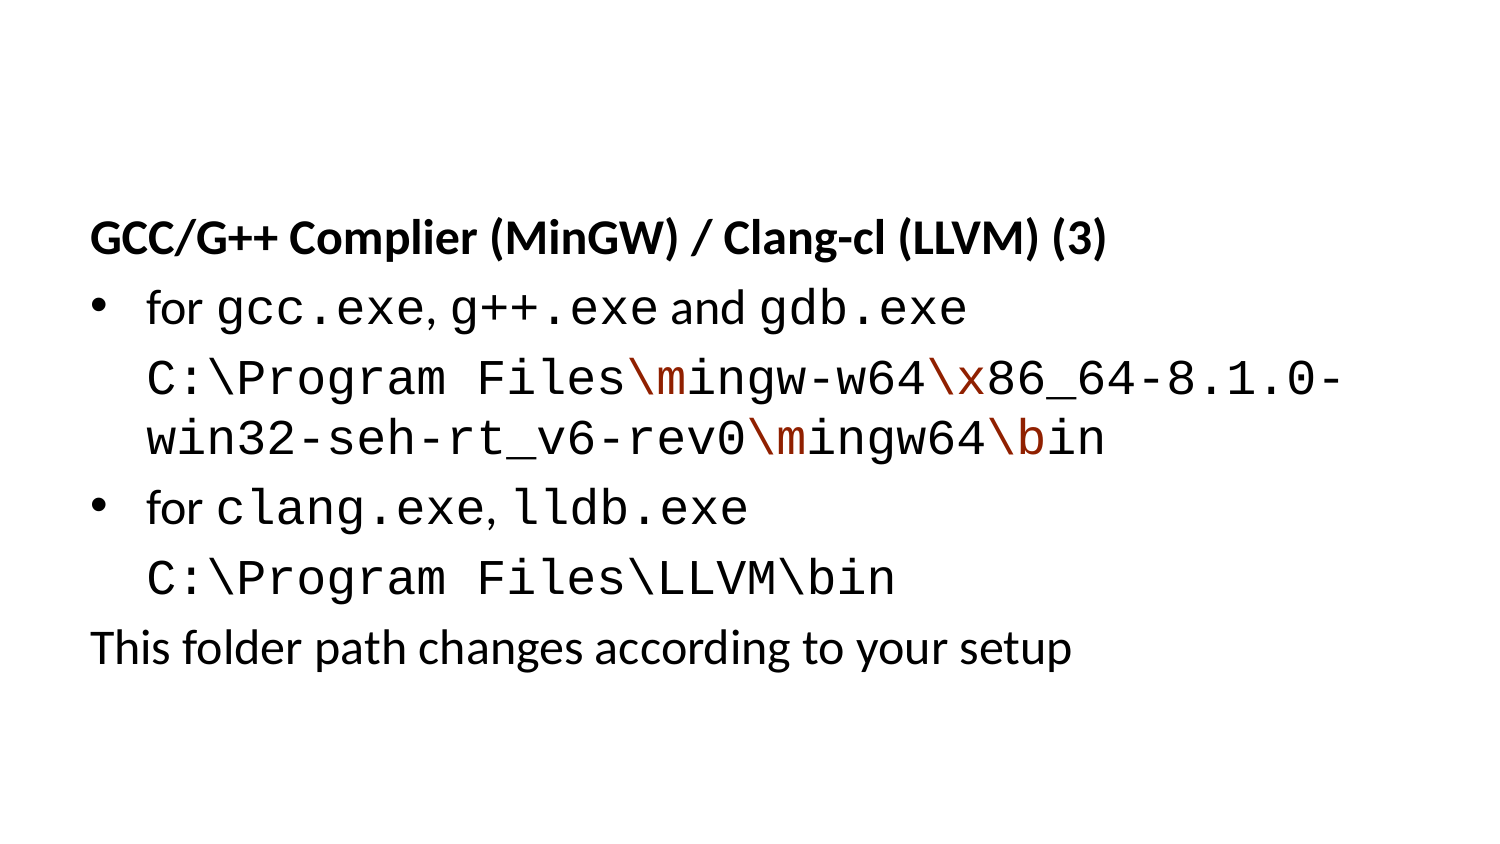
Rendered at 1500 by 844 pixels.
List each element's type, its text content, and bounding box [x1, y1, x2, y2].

list GCC/G++ Complier (MinGW) / Clang-cl (LLVM) (3) for gcc.exe, g++.exe and gdb.exe C:\Program Files\mingw-w64\x86_64-8.1.0-win32-seh-rt_v6-rev0\mingw64\bin for clang.exe, lldb.exe C:\Program Files\LLVM\bin This folder path changes according to your setup [75, 196, 1425, 754]
